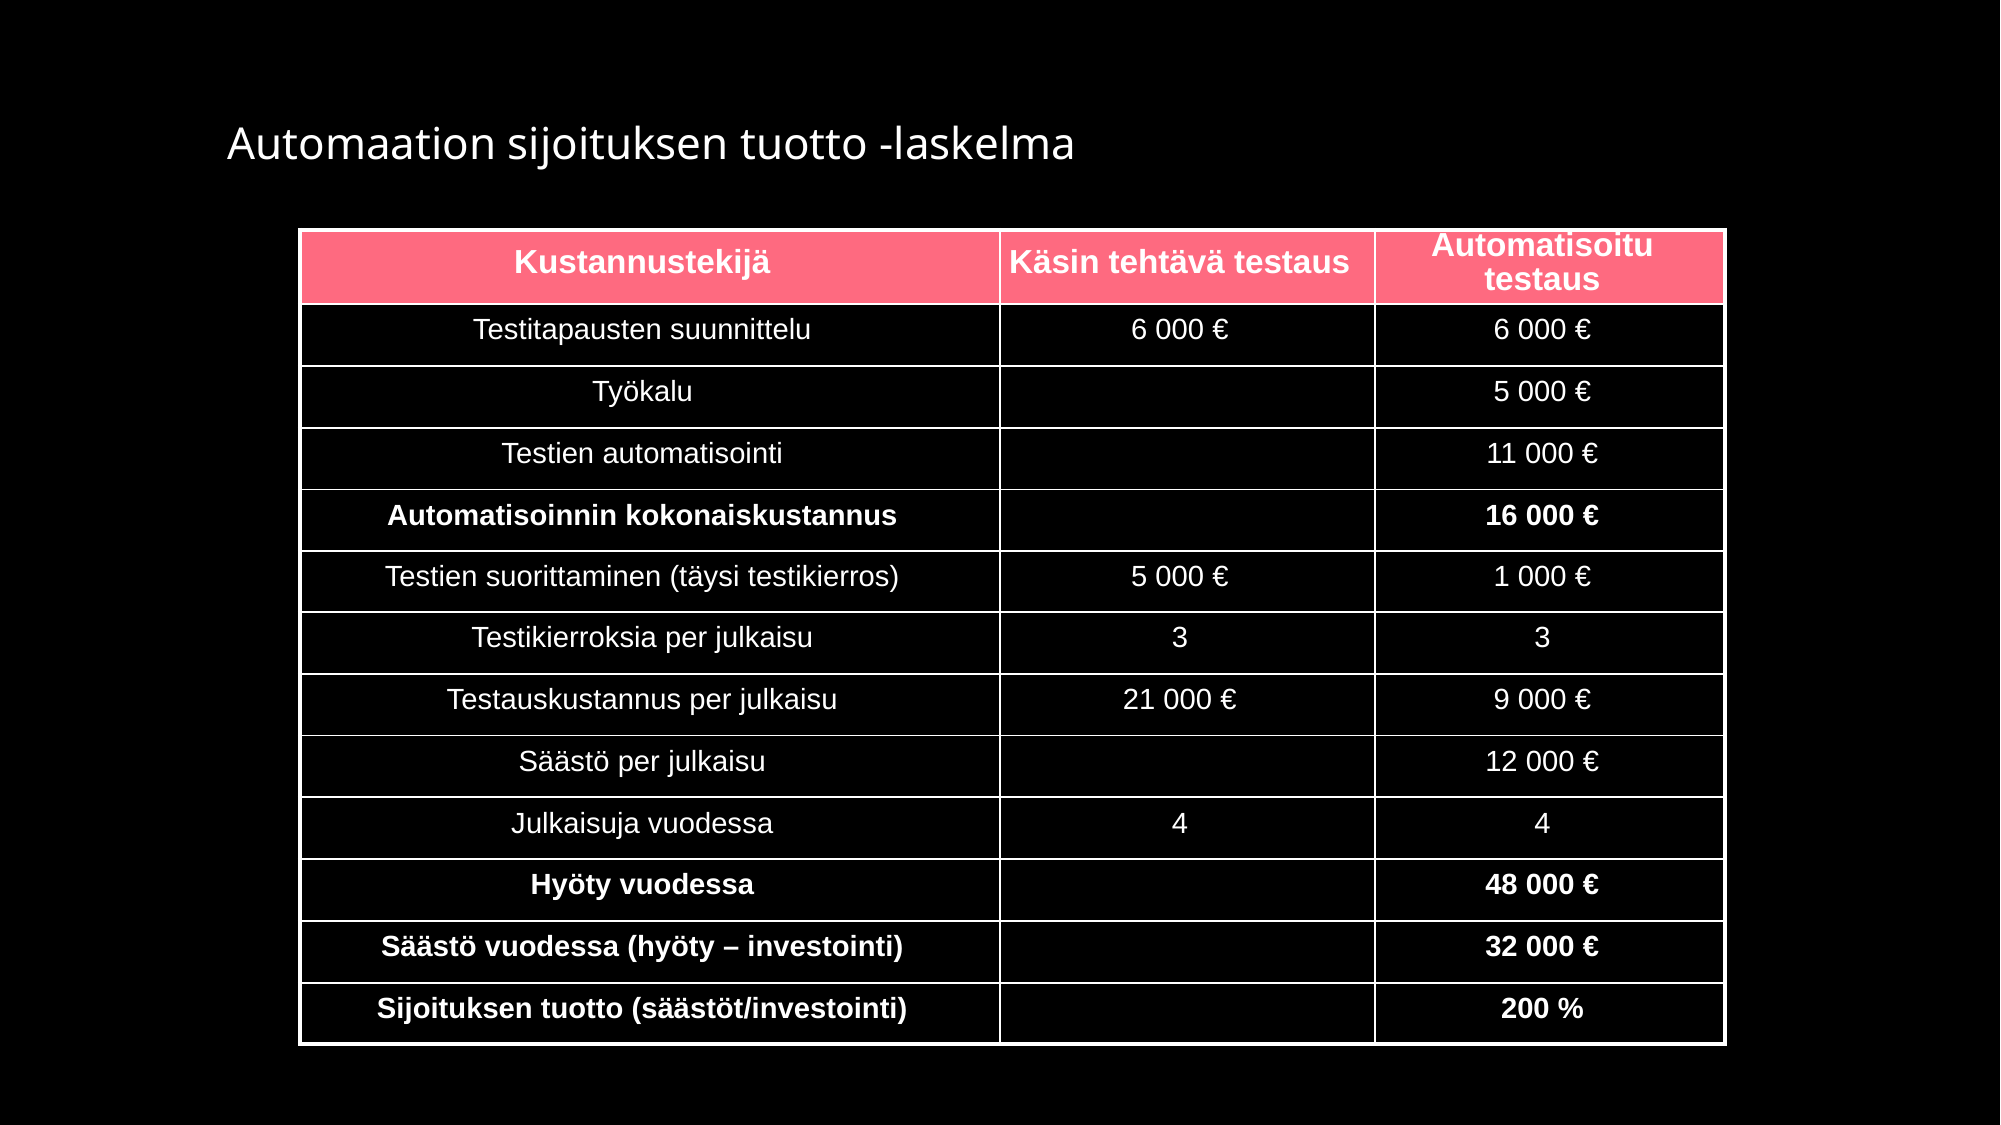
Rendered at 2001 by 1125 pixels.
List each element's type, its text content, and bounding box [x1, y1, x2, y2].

table_cell [1001, 922, 1374, 982]
table_cell Työkalu [302, 367, 999, 427]
table_cell [1001, 860, 1374, 920]
table_cell 1 000 € [1376, 552, 1723, 611]
table_cell 200 % [1376, 984, 1723, 1042]
table_cell [1001, 736, 1374, 796]
table_cell Automatisoinnin kokonaiskustannus [302, 490, 999, 550]
table_cell 5 000 € [1376, 367, 1723, 427]
table_cell Testien suorittaminen (täysi testikierros) [302, 552, 999, 611]
table_cell Testitapausten suunnittelu [302, 305, 999, 365]
table_cell 4 [1376, 798, 1723, 858]
table_cell Testien automatisointi [302, 429, 999, 489]
table_cell Sijoituksen tuotto (säästöt/investointi) [302, 984, 999, 1042]
table_cell [1001, 984, 1374, 1042]
table_cell Hyöty vuodessa [302, 860, 999, 920]
table_cell 21 000 € [1001, 675, 1374, 735]
table_cell Testauskustannus per julkaisu [302, 675, 999, 735]
table_cell 3 [1001, 613, 1374, 673]
table_header Automatisoitu testaus [1376, 232, 1723, 303]
table_cell Säästö per julkaisu [302, 736, 999, 796]
table_cell 16 000 € [1376, 490, 1723, 550]
table_cell 6 000 € [1001, 305, 1374, 365]
table_cell Julkaisuja vuodessa [302, 798, 999, 858]
table_cell 4 [1001, 798, 1374, 858]
table_cell 5 000 € [1001, 552, 1374, 611]
table_cell [1001, 429, 1374, 489]
table_cell 32 000 € [1376, 922, 1723, 982]
table_cell 9 000 € [1376, 675, 1723, 735]
table_cell 12 000 € [1376, 736, 1723, 796]
table_cell Säästö vuodessa (hyöty – investointi) [302, 922, 999, 982]
table_cell 48 000 € [1376, 860, 1723, 920]
title Automaation sijoituksen tuotto -laskelma [212, 113, 1804, 177]
table_cell 11 000 € [1376, 429, 1723, 489]
table_cell Testikierroksia per julkaisu [302, 613, 999, 673]
table_cell 6 000 € [1376, 305, 1723, 365]
table_cell 3 [1376, 613, 1723, 673]
table_cell [1001, 490, 1374, 550]
table_header Kustannustekijä [302, 232, 999, 303]
table_cell [1001, 367, 1374, 427]
table_header Käsin tehtävä testaus [1001, 232, 1374, 303]
